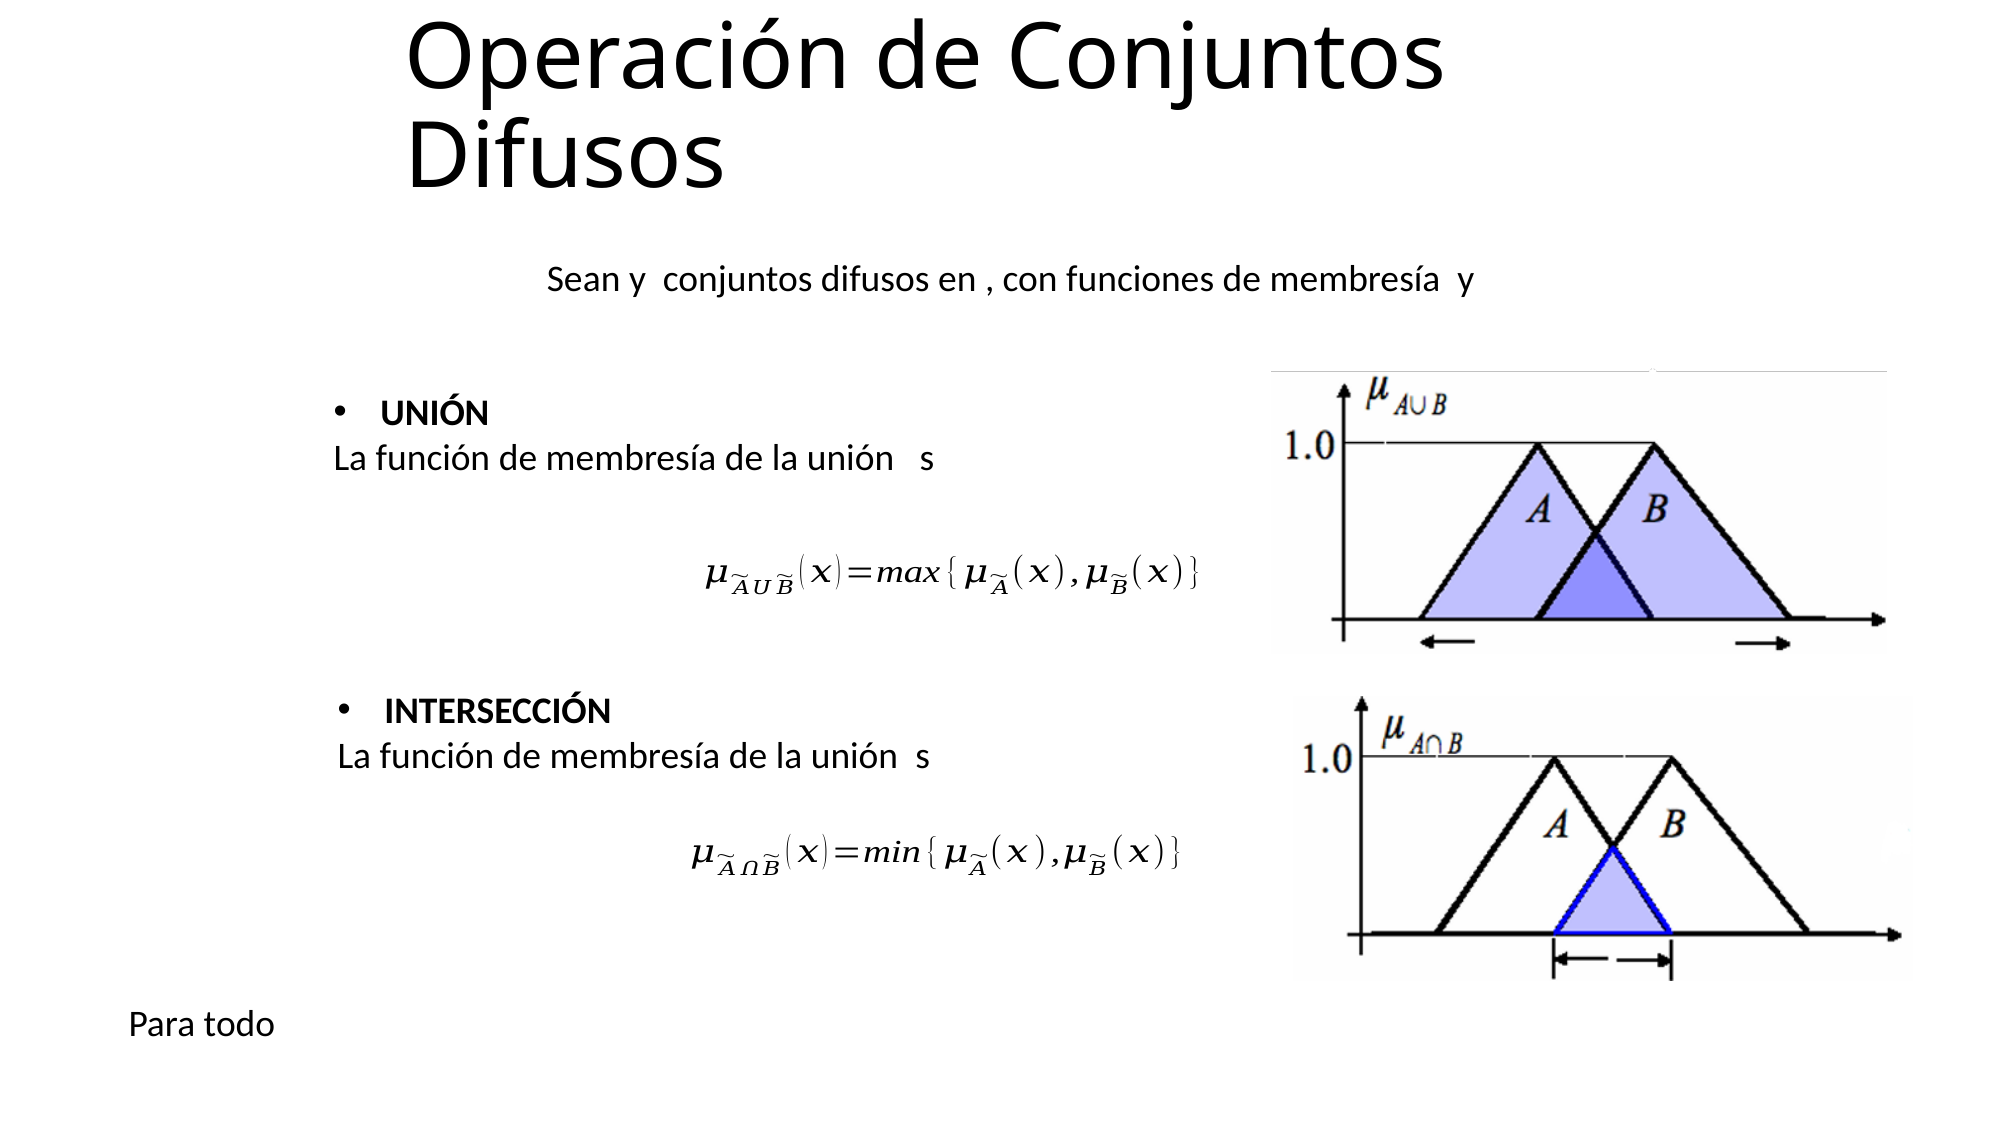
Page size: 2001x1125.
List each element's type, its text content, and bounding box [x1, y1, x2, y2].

picture [1293, 685, 1913, 981]
picture [1271, 368, 1887, 654]
title Operación de Conjuntos Difusos [389, 0, 1643, 218]
